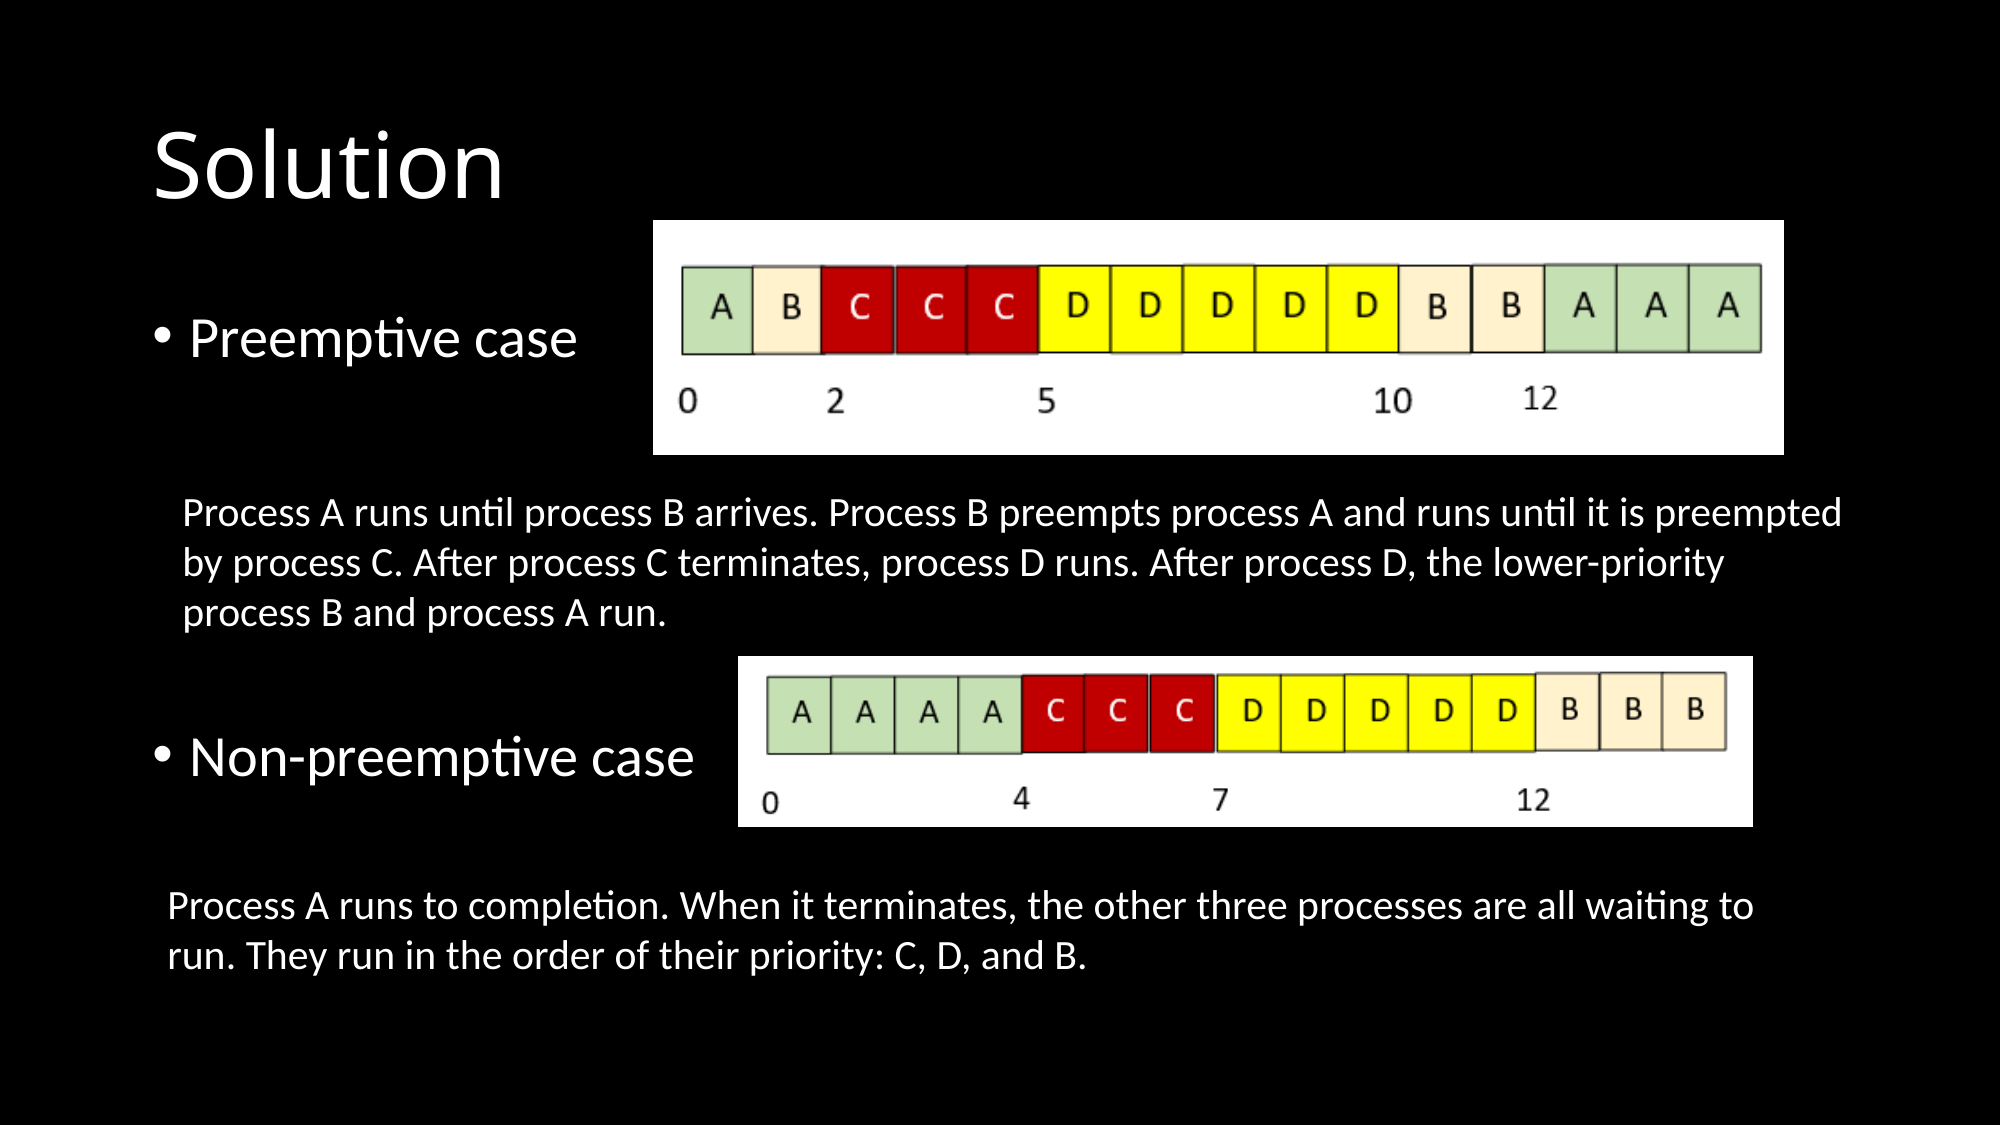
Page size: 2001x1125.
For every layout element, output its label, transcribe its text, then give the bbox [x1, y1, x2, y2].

text_box Process A runs until process B arrives. Process B preempts process A and runs until it is preempted by process C. After process C terminates, process D runs. After process D, the lower-priority process B and process A run. [167, 477, 1863, 642]
title Solution [137, 59, 1863, 278]
picture [653, 220, 1784, 455]
text_box Process A runs to completion. When it terminates, the other three processes are all waiting to run. They run in the order of their priority: C, D, and B. [152, 870, 1848, 985]
picture [738, 656, 1753, 827]
list Preemptive case Non-preemptive case [137, 299, 1863, 1014]
